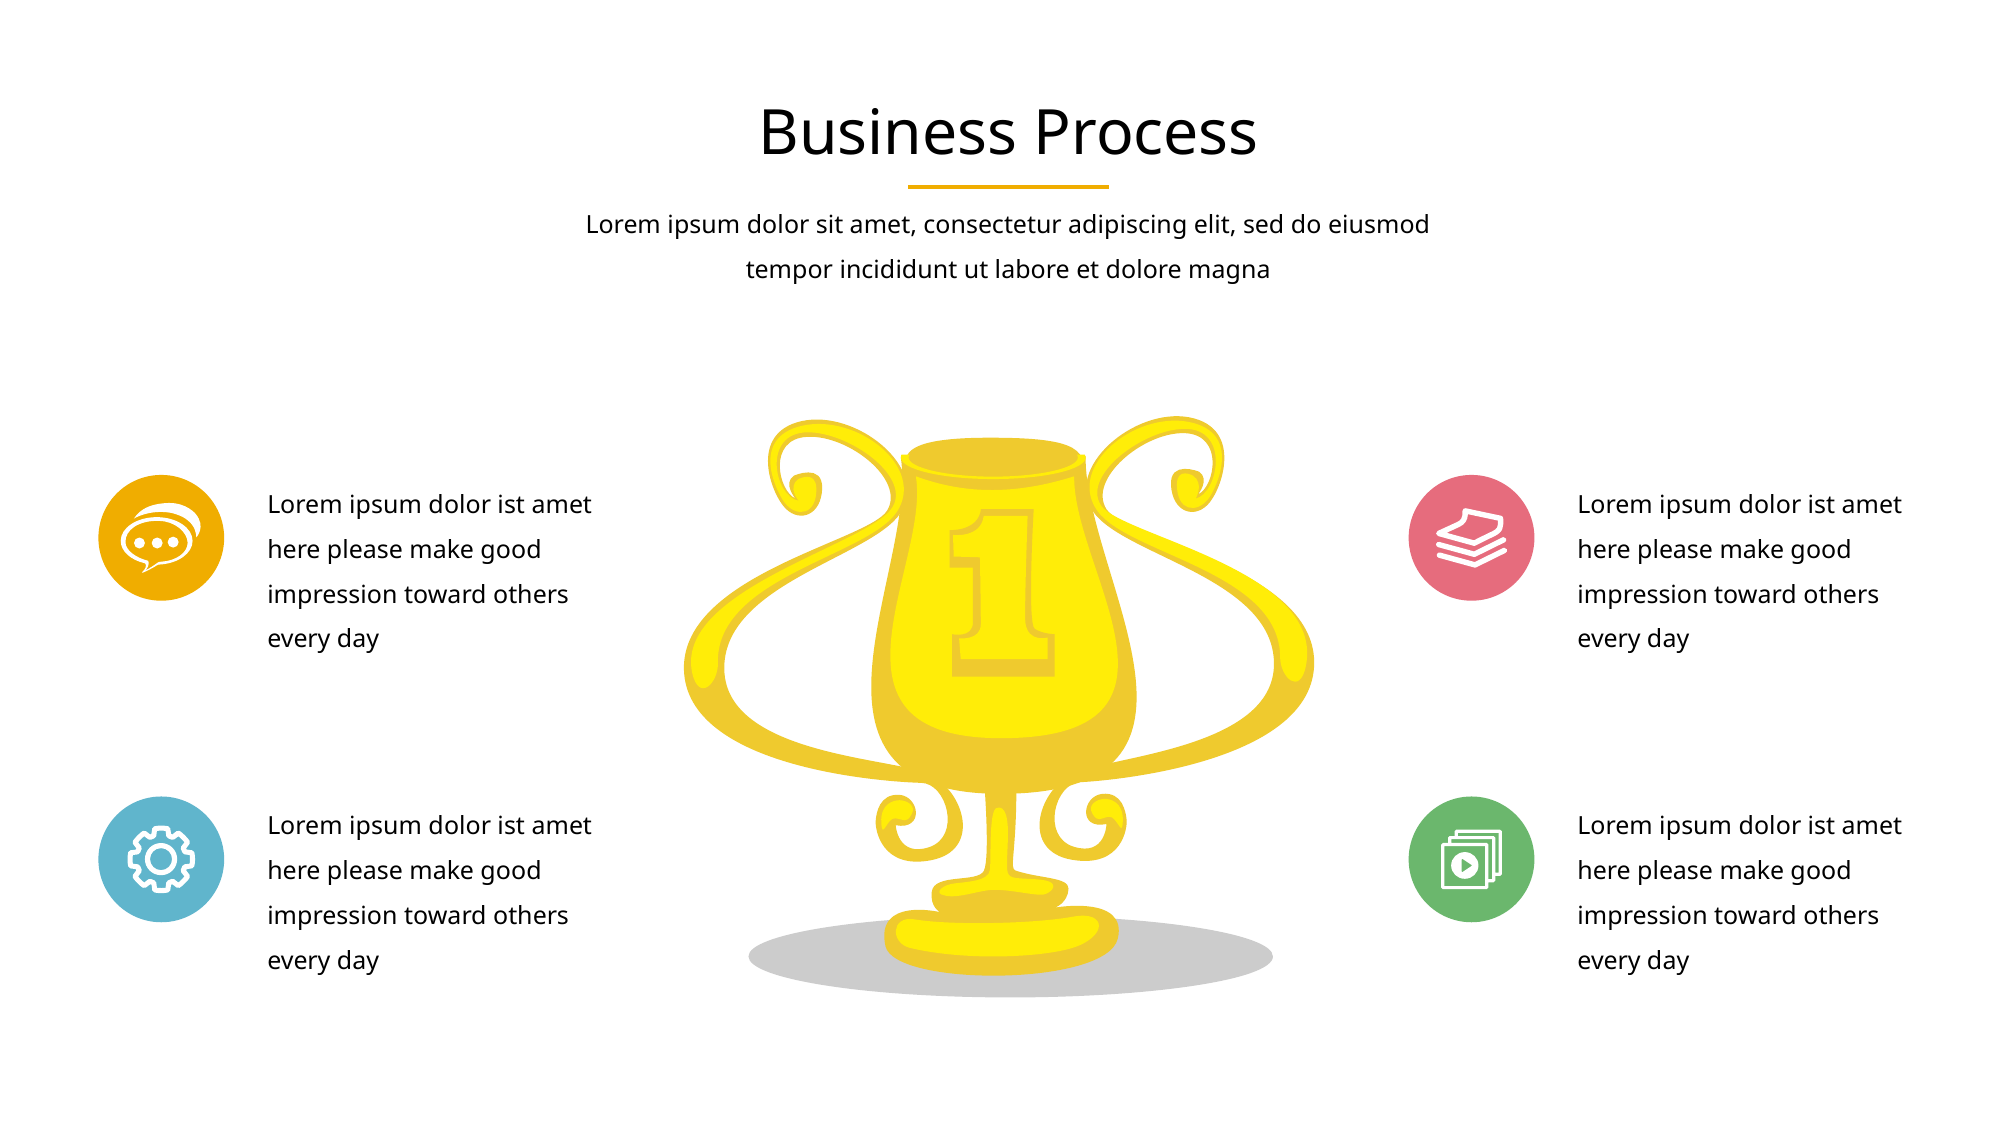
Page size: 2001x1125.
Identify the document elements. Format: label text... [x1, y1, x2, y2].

text_box [1436, 537, 1507, 558]
text_box Lorem ipsum dolor ist amet here please make good impression toward others every day [252, 466, 619, 661]
text_box [97, 795, 226, 924]
text_box Lorem ipsum dolor ist amet here please make good impression toward others every day [252, 787, 619, 982]
text_box [127, 825, 196, 894]
text_box Business Process [706, 100, 1312, 193]
text_box [97, 473, 226, 602]
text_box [673, 406, 1326, 998]
text_box Lorem ipsum dolor ist amet here please make good impression toward others every day [1562, 466, 1929, 661]
text_box Lorem ipsum dolor ist amet here please make good impression toward others every day [1562, 787, 1929, 982]
text_box [1436, 547, 1507, 568]
text_box [1407, 795, 1536, 924]
text_box [120, 517, 193, 573]
text_box [1407, 473, 1536, 602]
text_box [133, 502, 201, 538]
text_box [1441, 829, 1502, 890]
text_box [1436, 508, 1504, 546]
text_box Lorem ipsum dolor sit amet, consectetur adipiscing elit, sed do eiusmod tempor incididunt ut labore et dolore magna [560, 193, 1458, 284]
